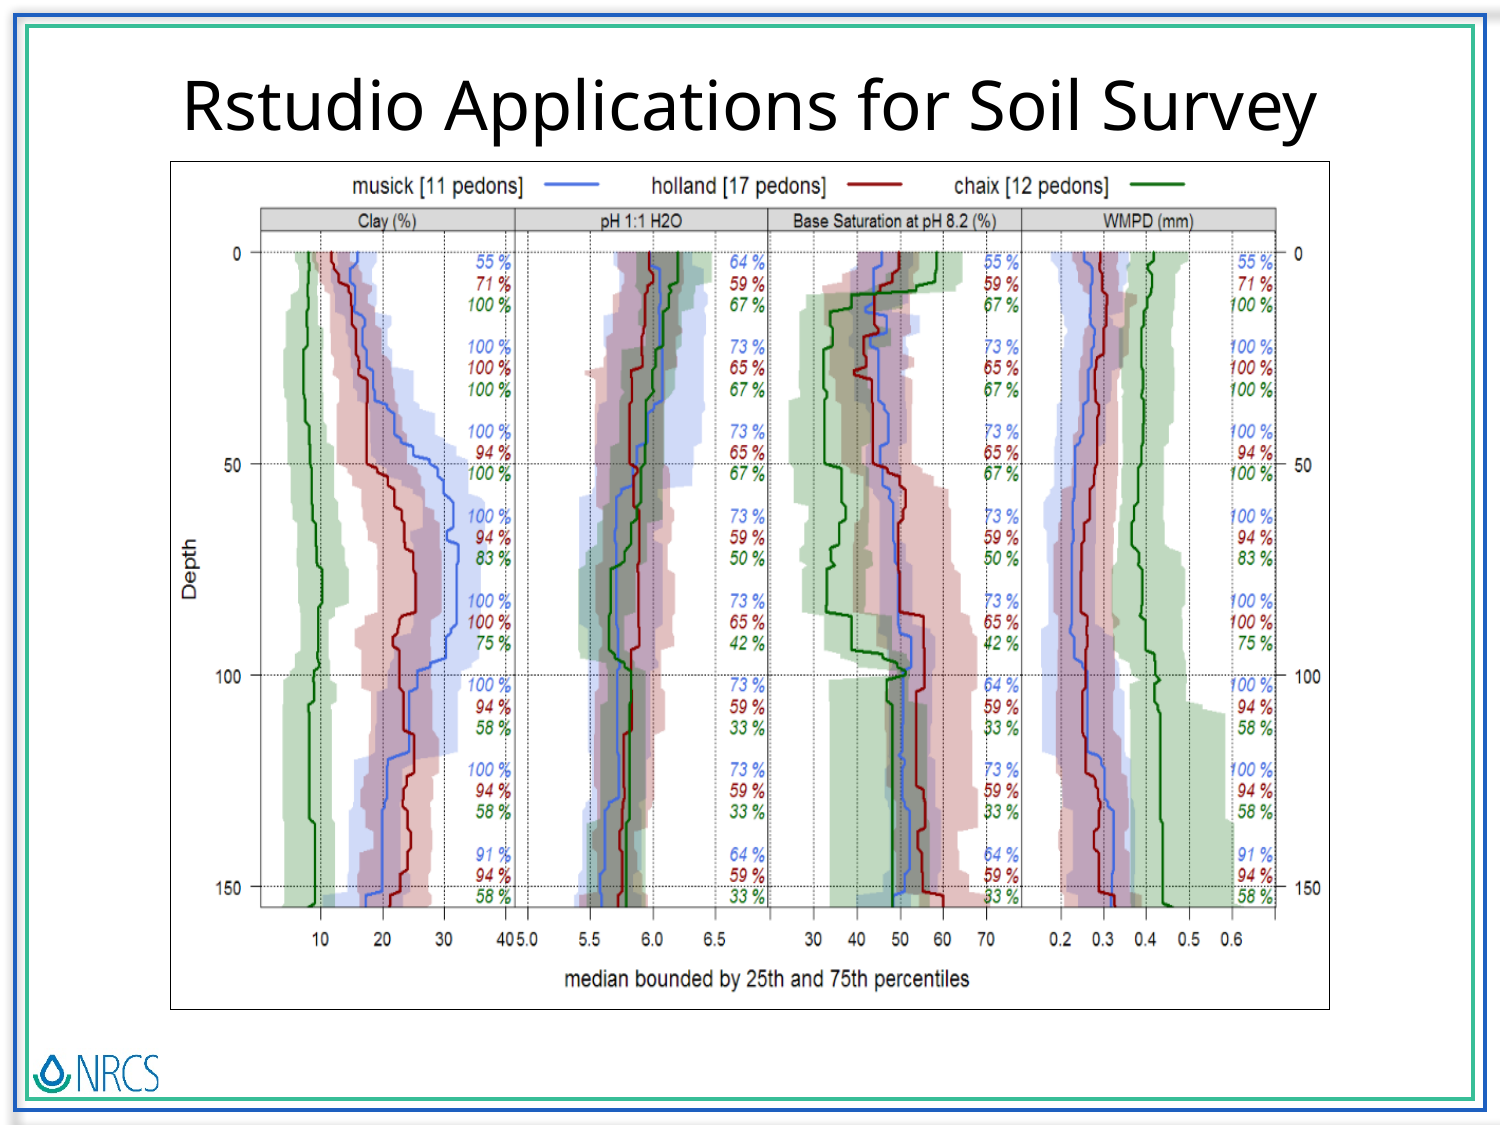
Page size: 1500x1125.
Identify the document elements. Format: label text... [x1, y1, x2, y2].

picture [33, 1048, 159, 1094]
picture [170, 161, 1330, 1010]
title Rstudio Applications for Soil Survey [103, 0, 1397, 218]
